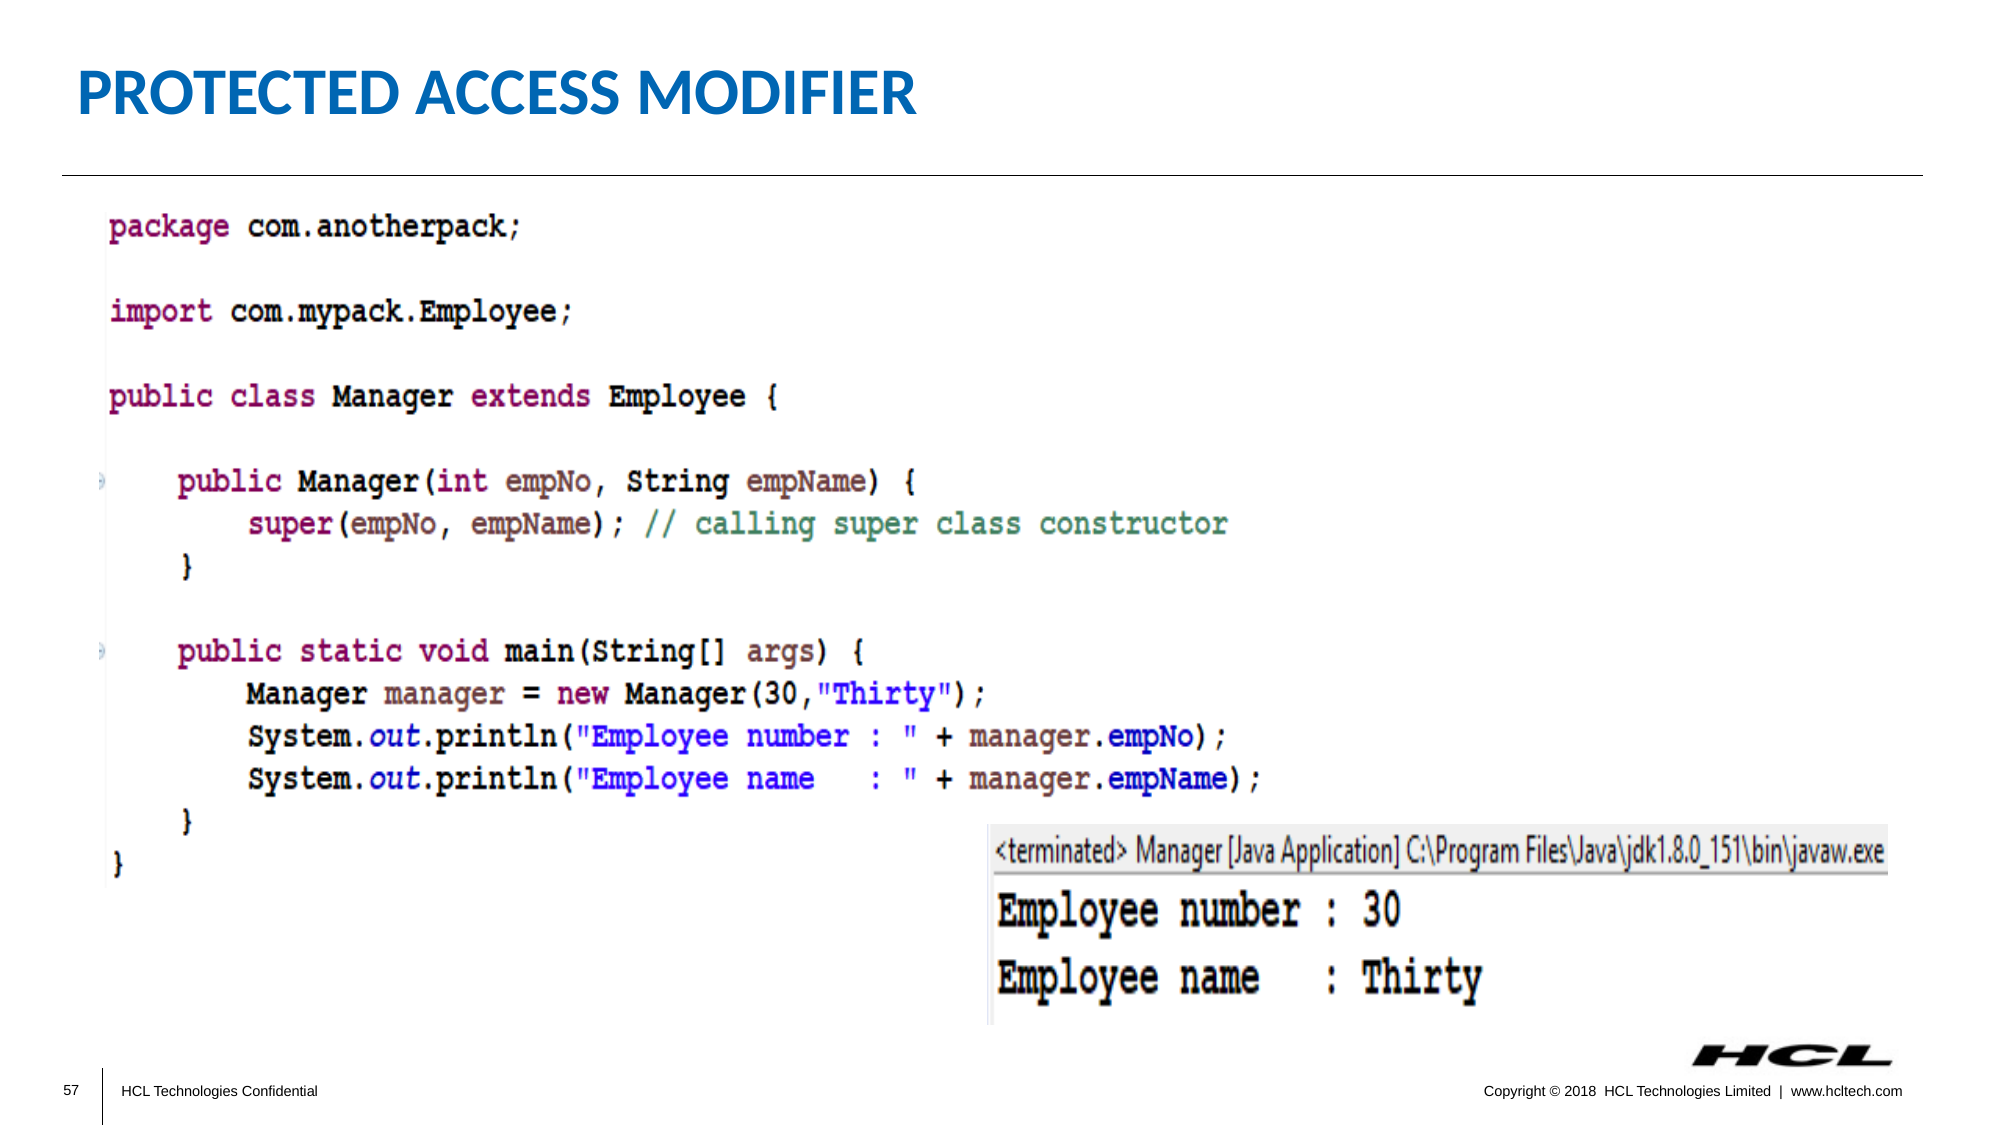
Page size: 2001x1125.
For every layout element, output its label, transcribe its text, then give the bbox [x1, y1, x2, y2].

picture [987, 824, 1924, 1080]
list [99, 212, 1274, 888]
title protected access modifier [62, 42, 1781, 144]
